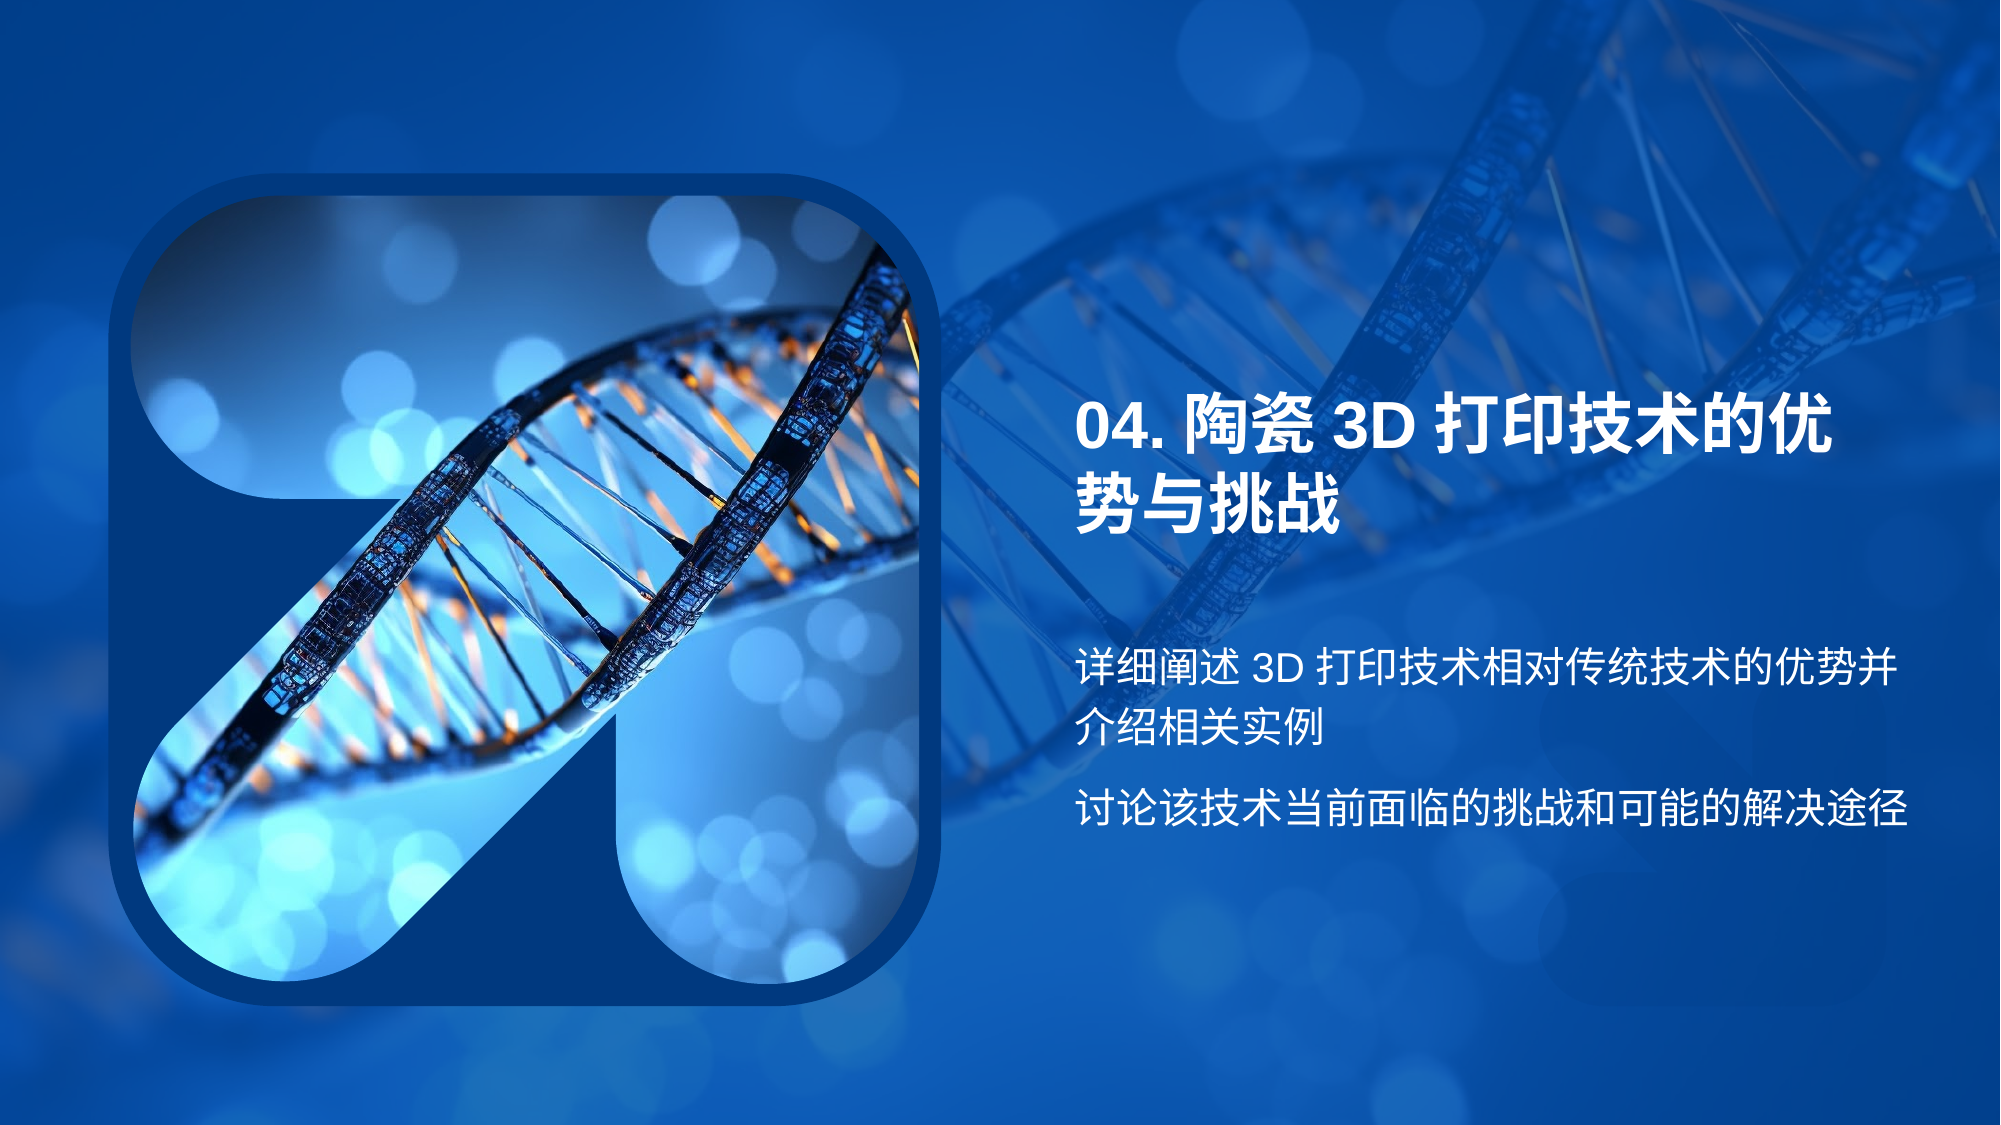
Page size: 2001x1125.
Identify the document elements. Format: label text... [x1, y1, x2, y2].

title 04.陶瓷3D打印技术的优势与挑战 [1059, 343, 1891, 550]
picture [130, 195, 920, 984]
list 详细阐述3D打印技术相对传统技术的优势并介绍相关实例 讨论该技术当前面临的挑战和可能的解决途径 [1059, 623, 1954, 1012]
